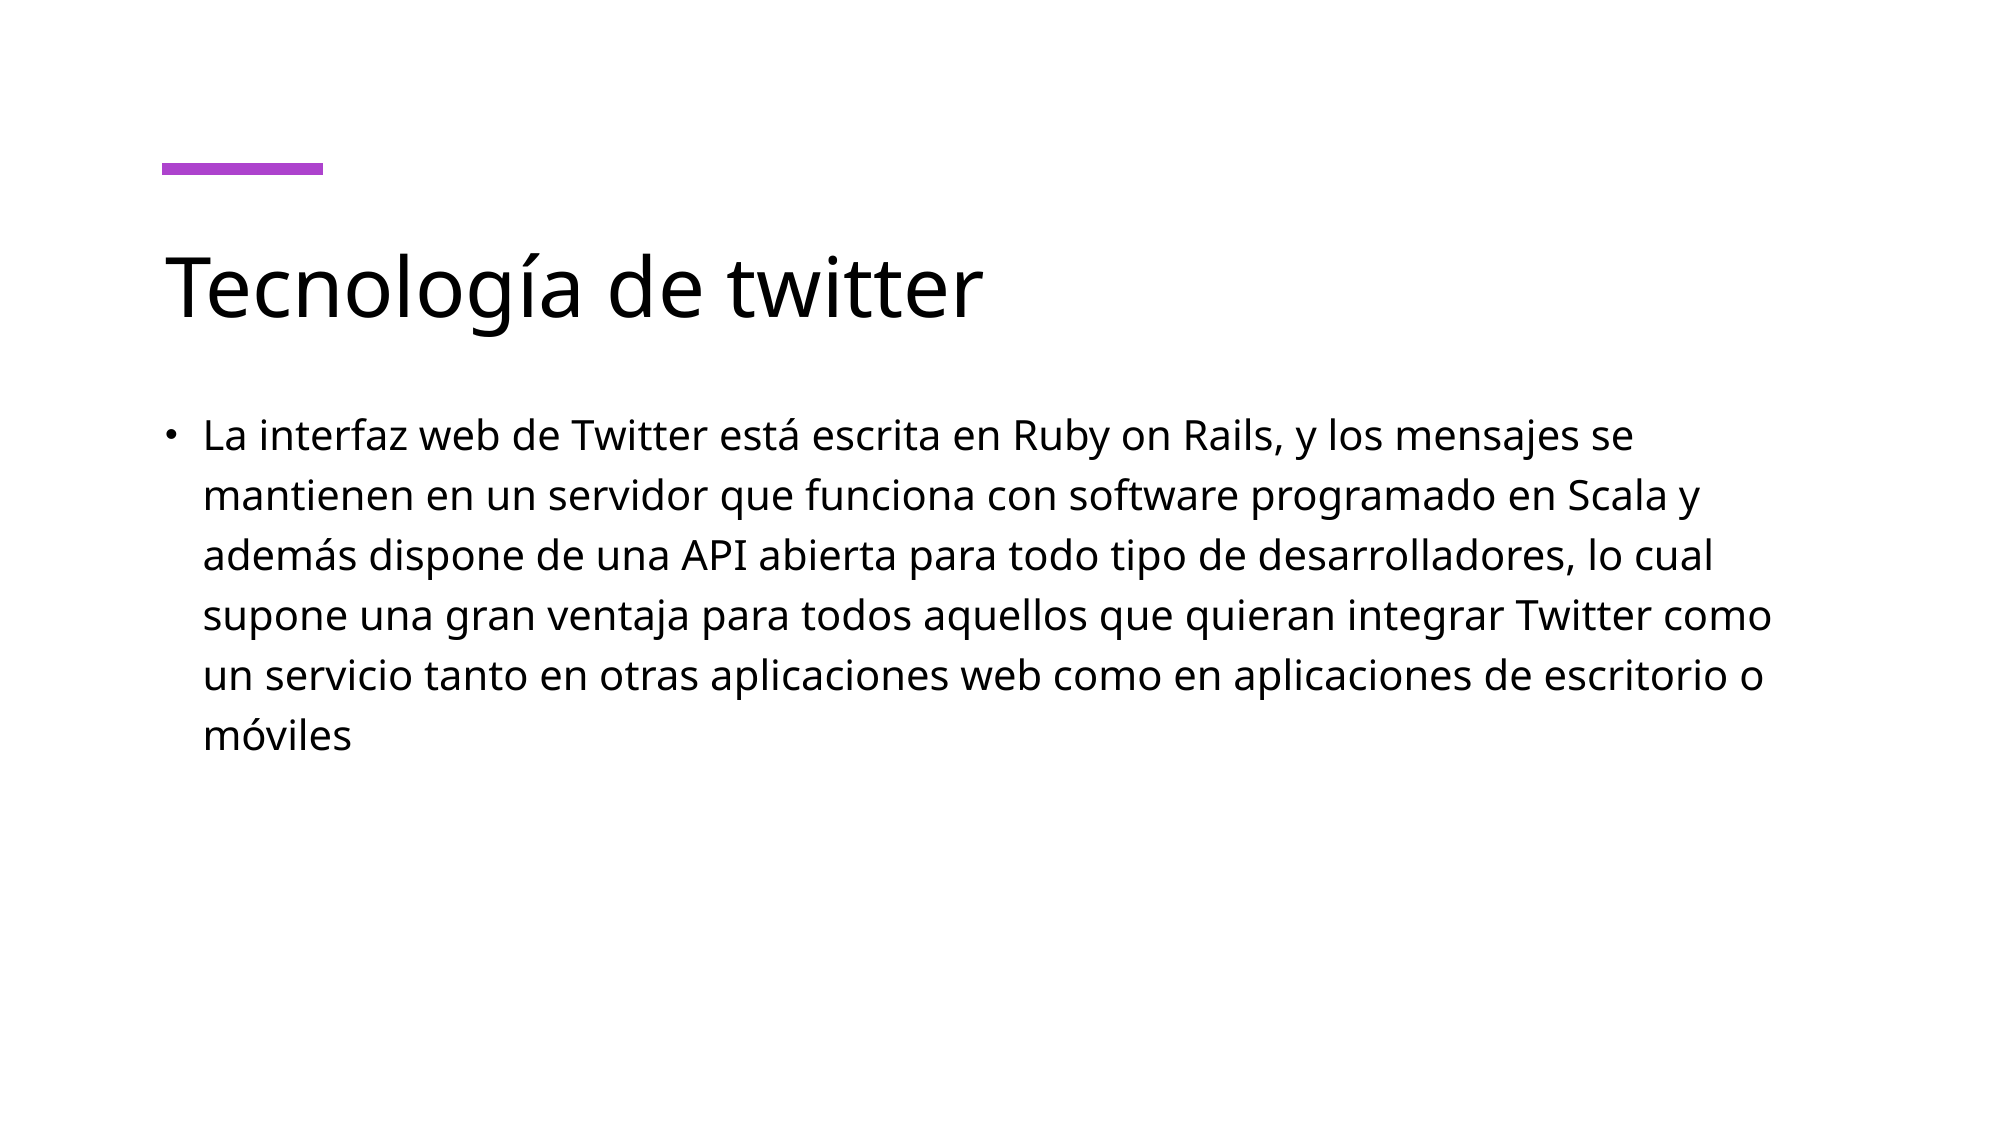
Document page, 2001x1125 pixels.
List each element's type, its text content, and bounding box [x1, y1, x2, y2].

list La interfaz web de Twitter está escrita en Ruby on Rails, y los mensajes se mantienen en un servidor que funciona con software programado en Scala y además dispone de una API abierta para todo tipo de desarrolladores, lo cual supone una gran ventaja para todos aquellos que quieran integrar Twitter como un servicio tanto en otras aplicaciones web como en aplicaciones de escritorio o móviles [150, 391, 1850, 898]
title Tecnología de twitter [150, 227, 1850, 385]
